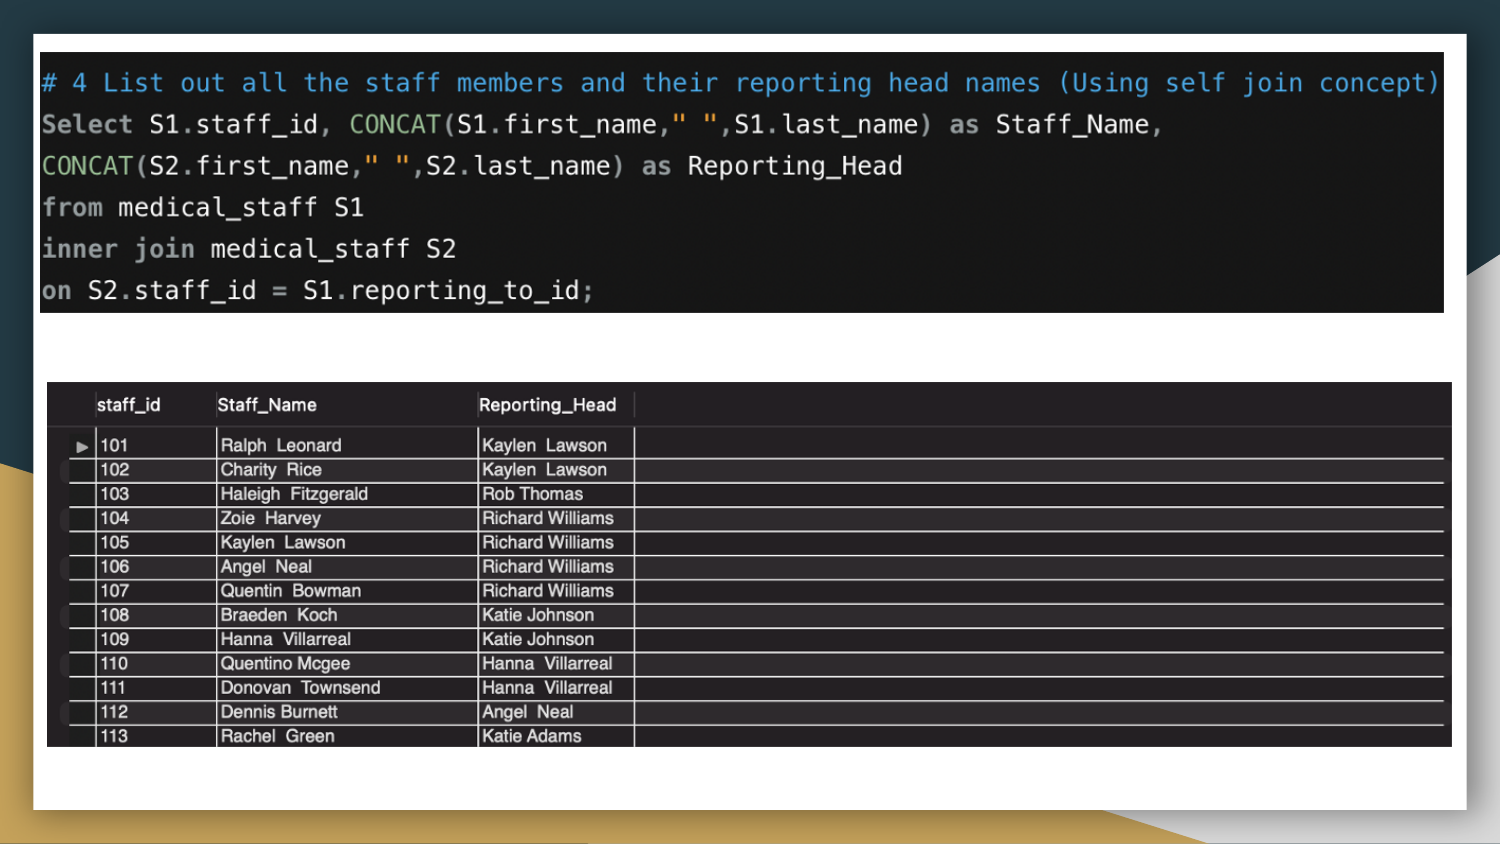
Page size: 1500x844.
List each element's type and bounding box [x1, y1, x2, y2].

picture [39, 51, 1446, 315]
picture [47, 381, 1453, 748]
